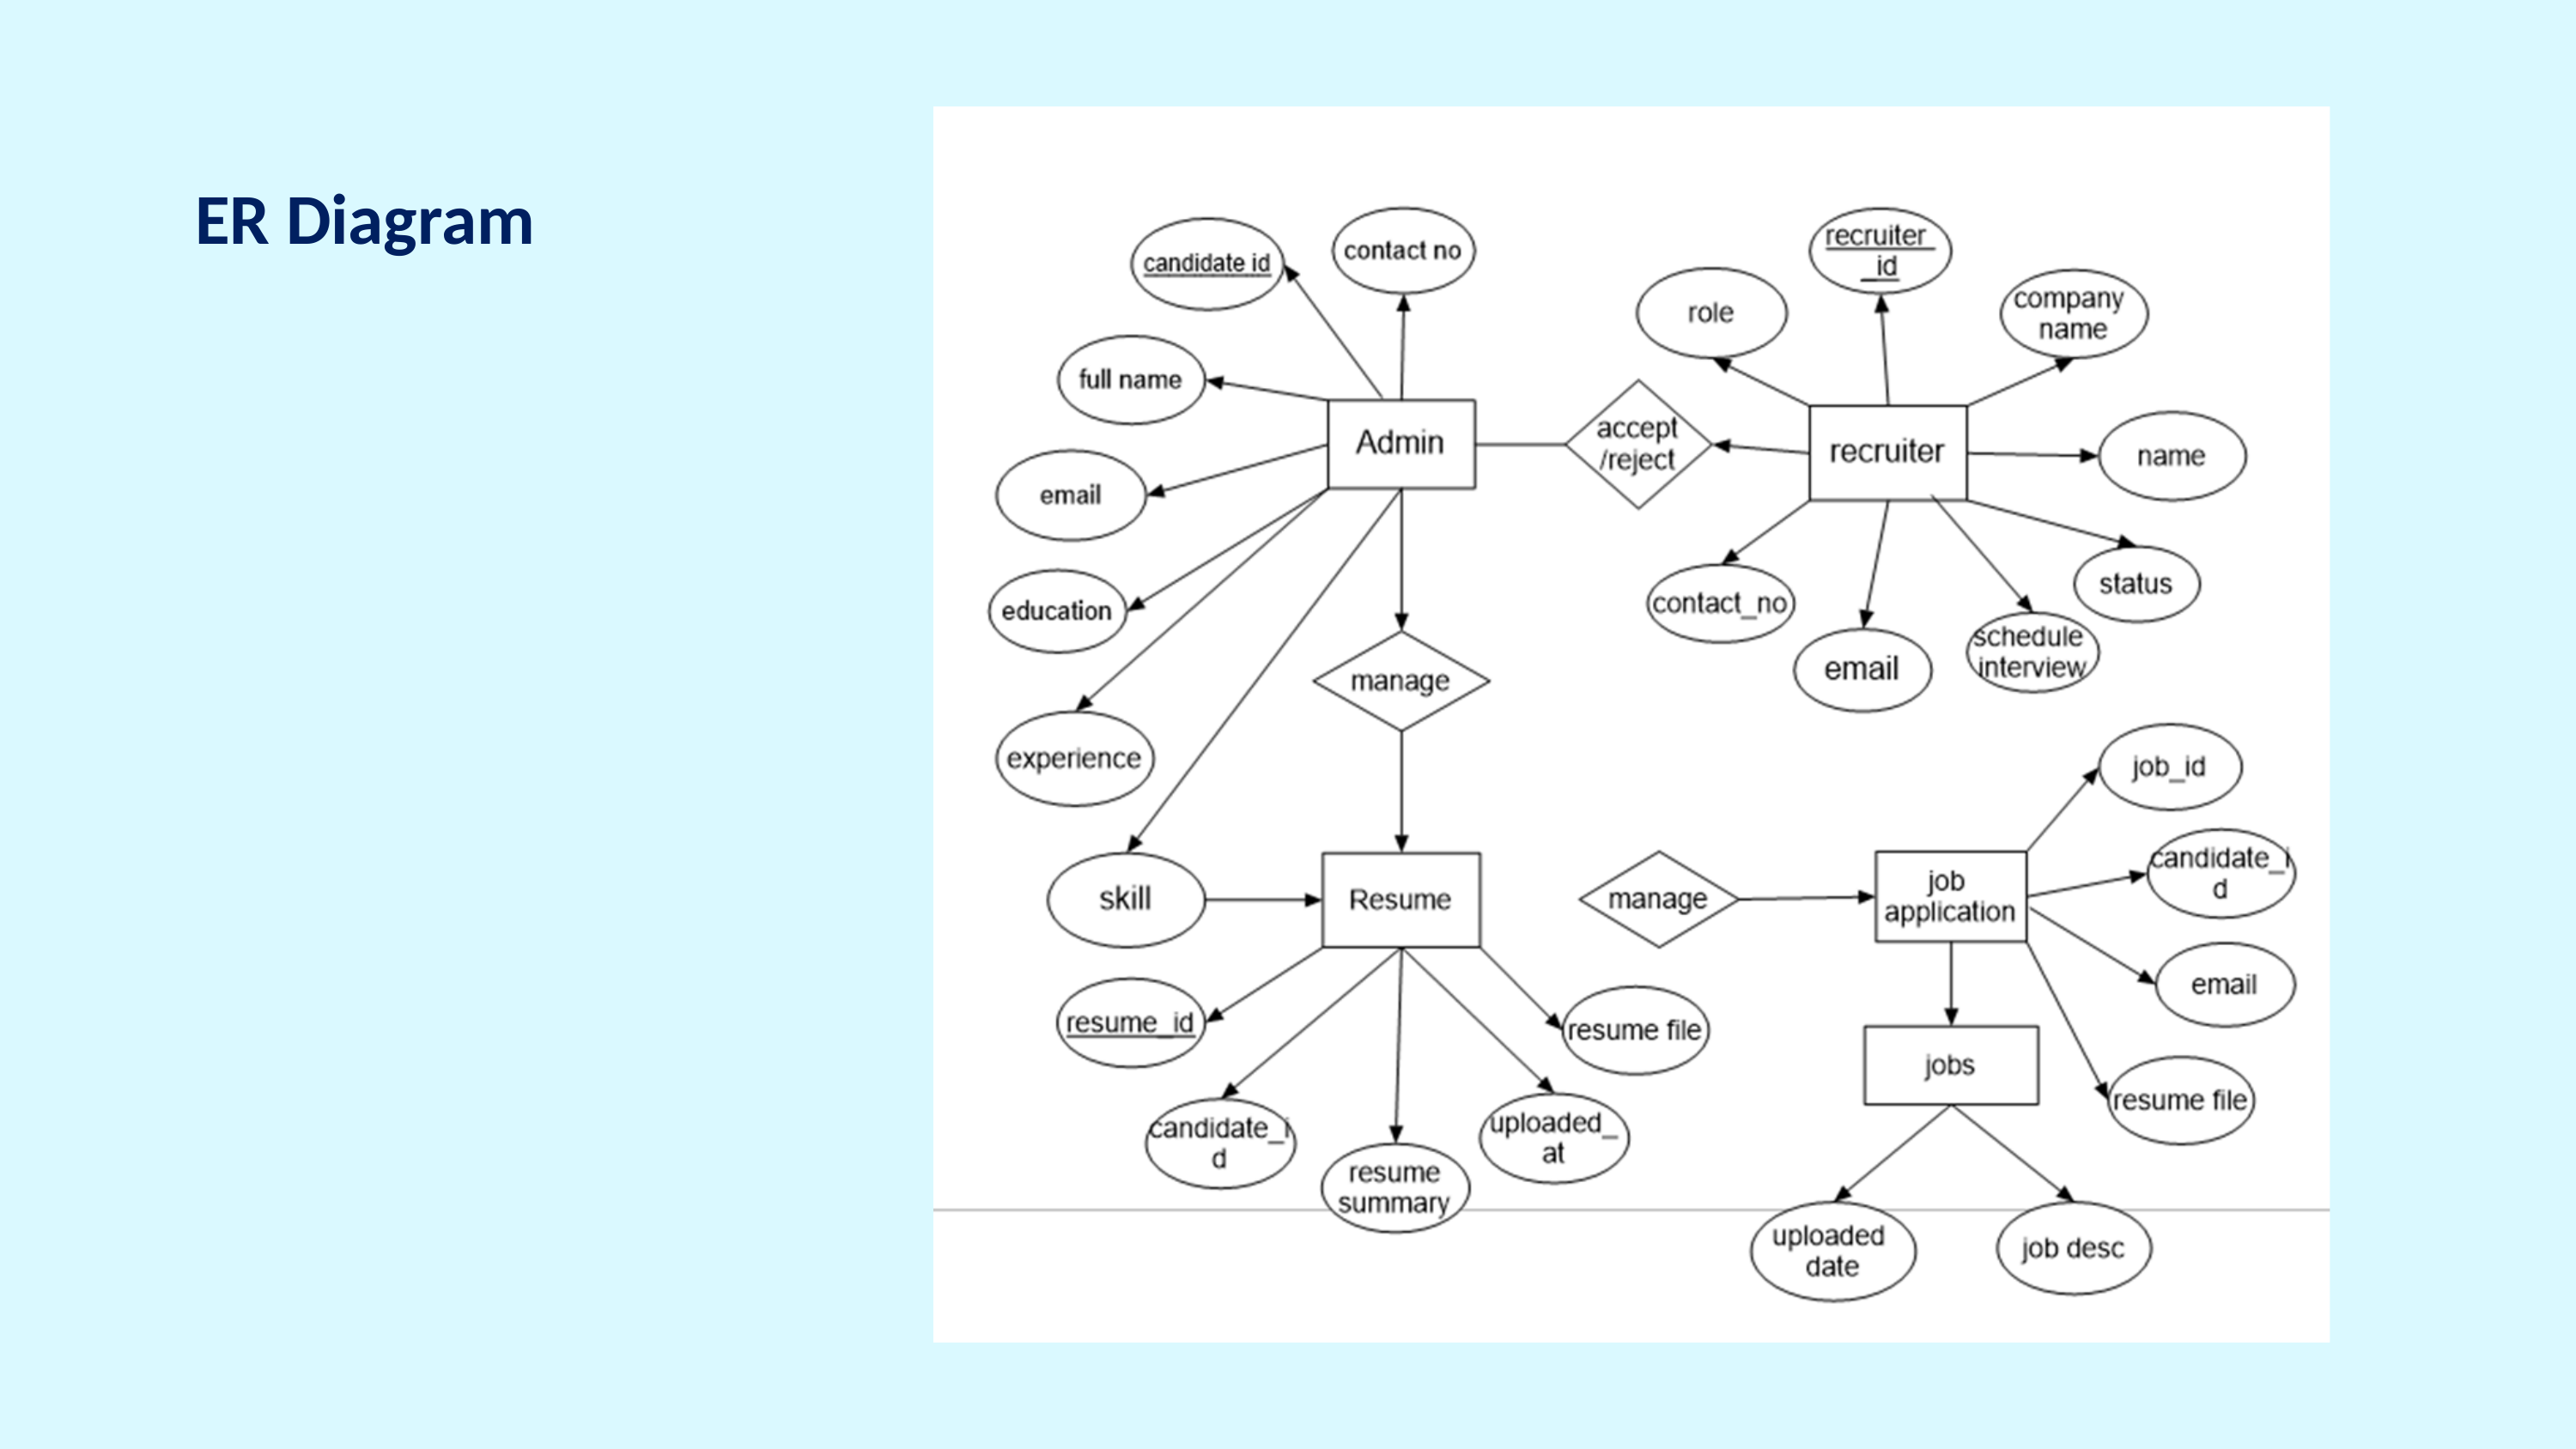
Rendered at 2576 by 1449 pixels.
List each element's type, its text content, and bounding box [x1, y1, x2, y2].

text_box [933, 106, 2330, 1343]
text_box ER Diagram [182, 166, 558, 265]
